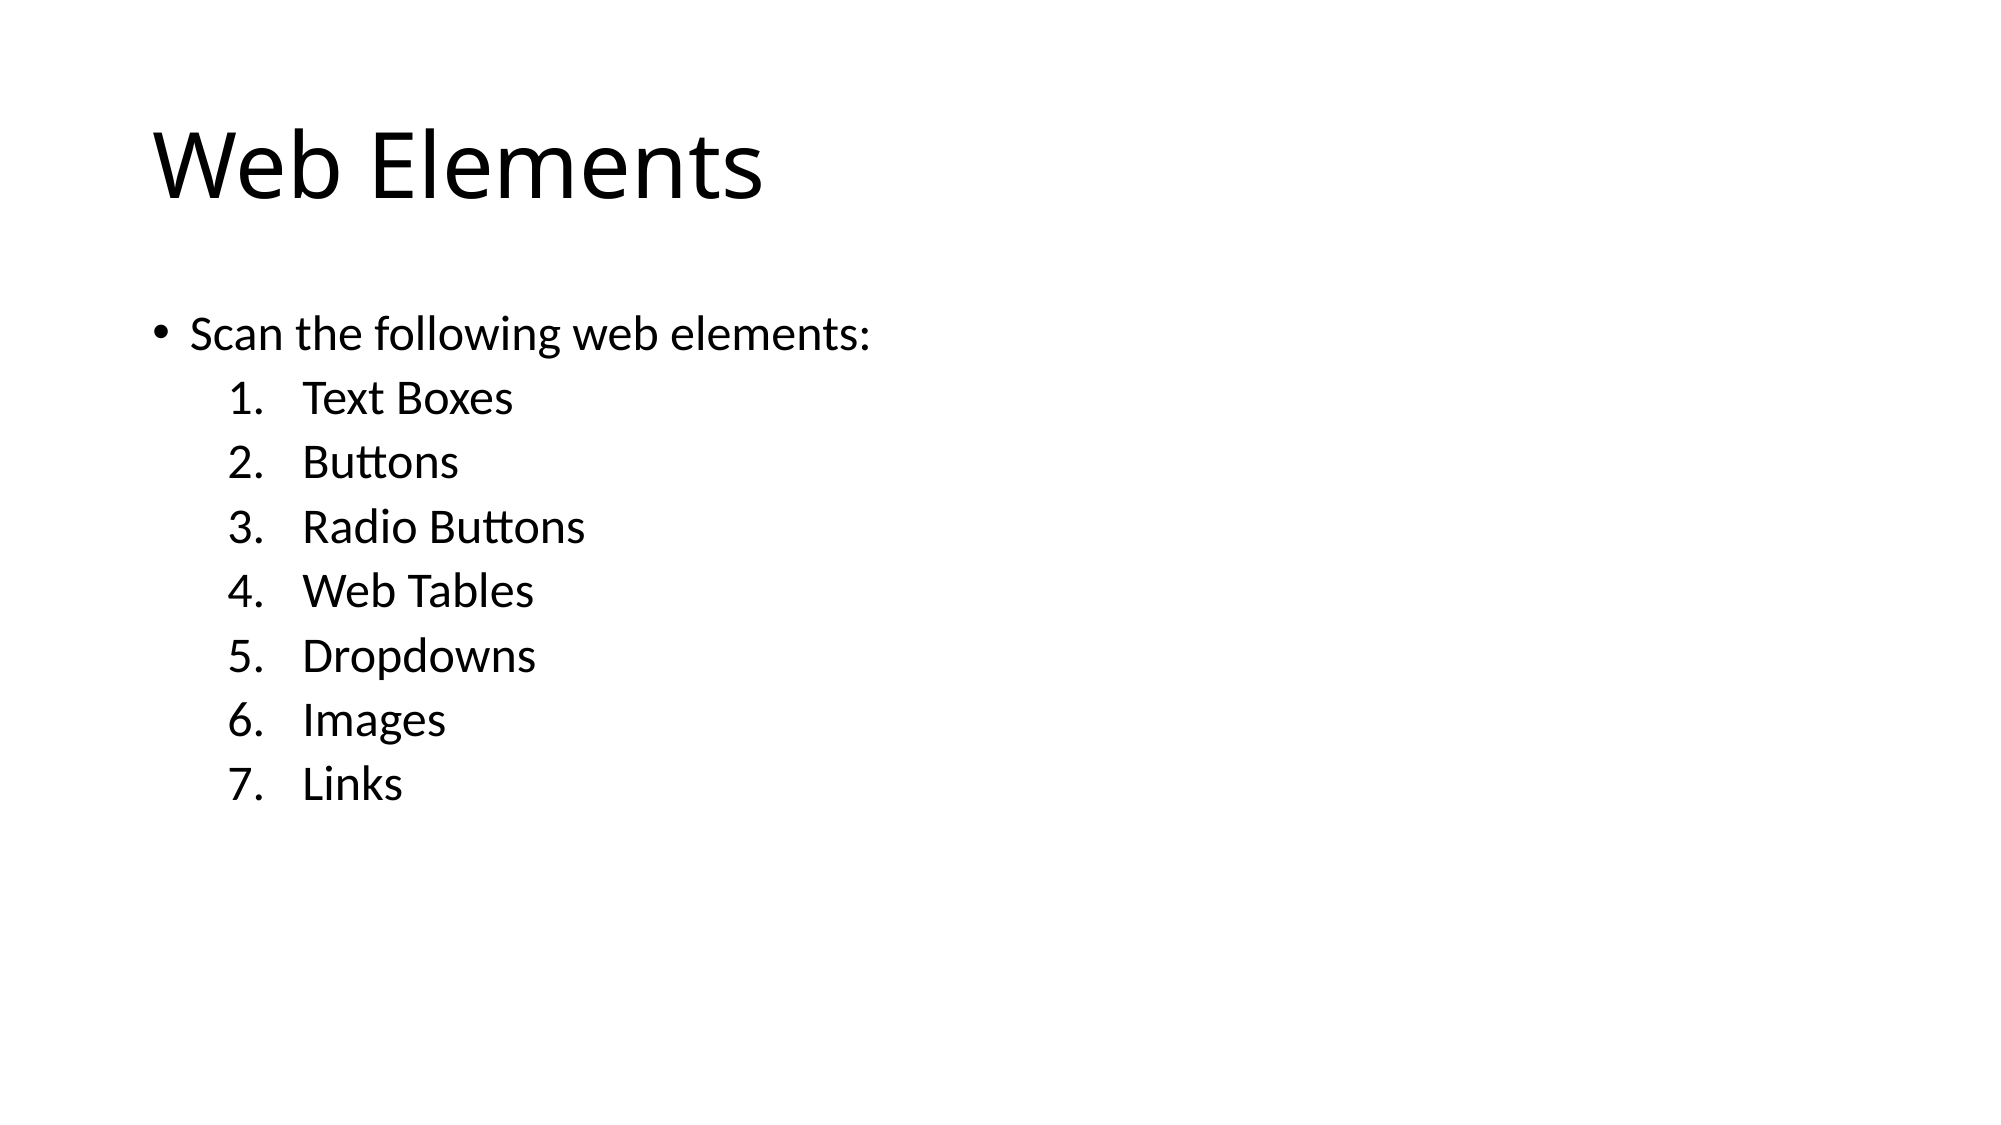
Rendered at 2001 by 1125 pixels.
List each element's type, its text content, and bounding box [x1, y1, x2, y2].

list Scan the following web elements: Text Boxes Buttons Radio Buttons Web Tables Dropdowns Images Links [137, 299, 1863, 1014]
title Web Elements [137, 59, 1863, 278]
